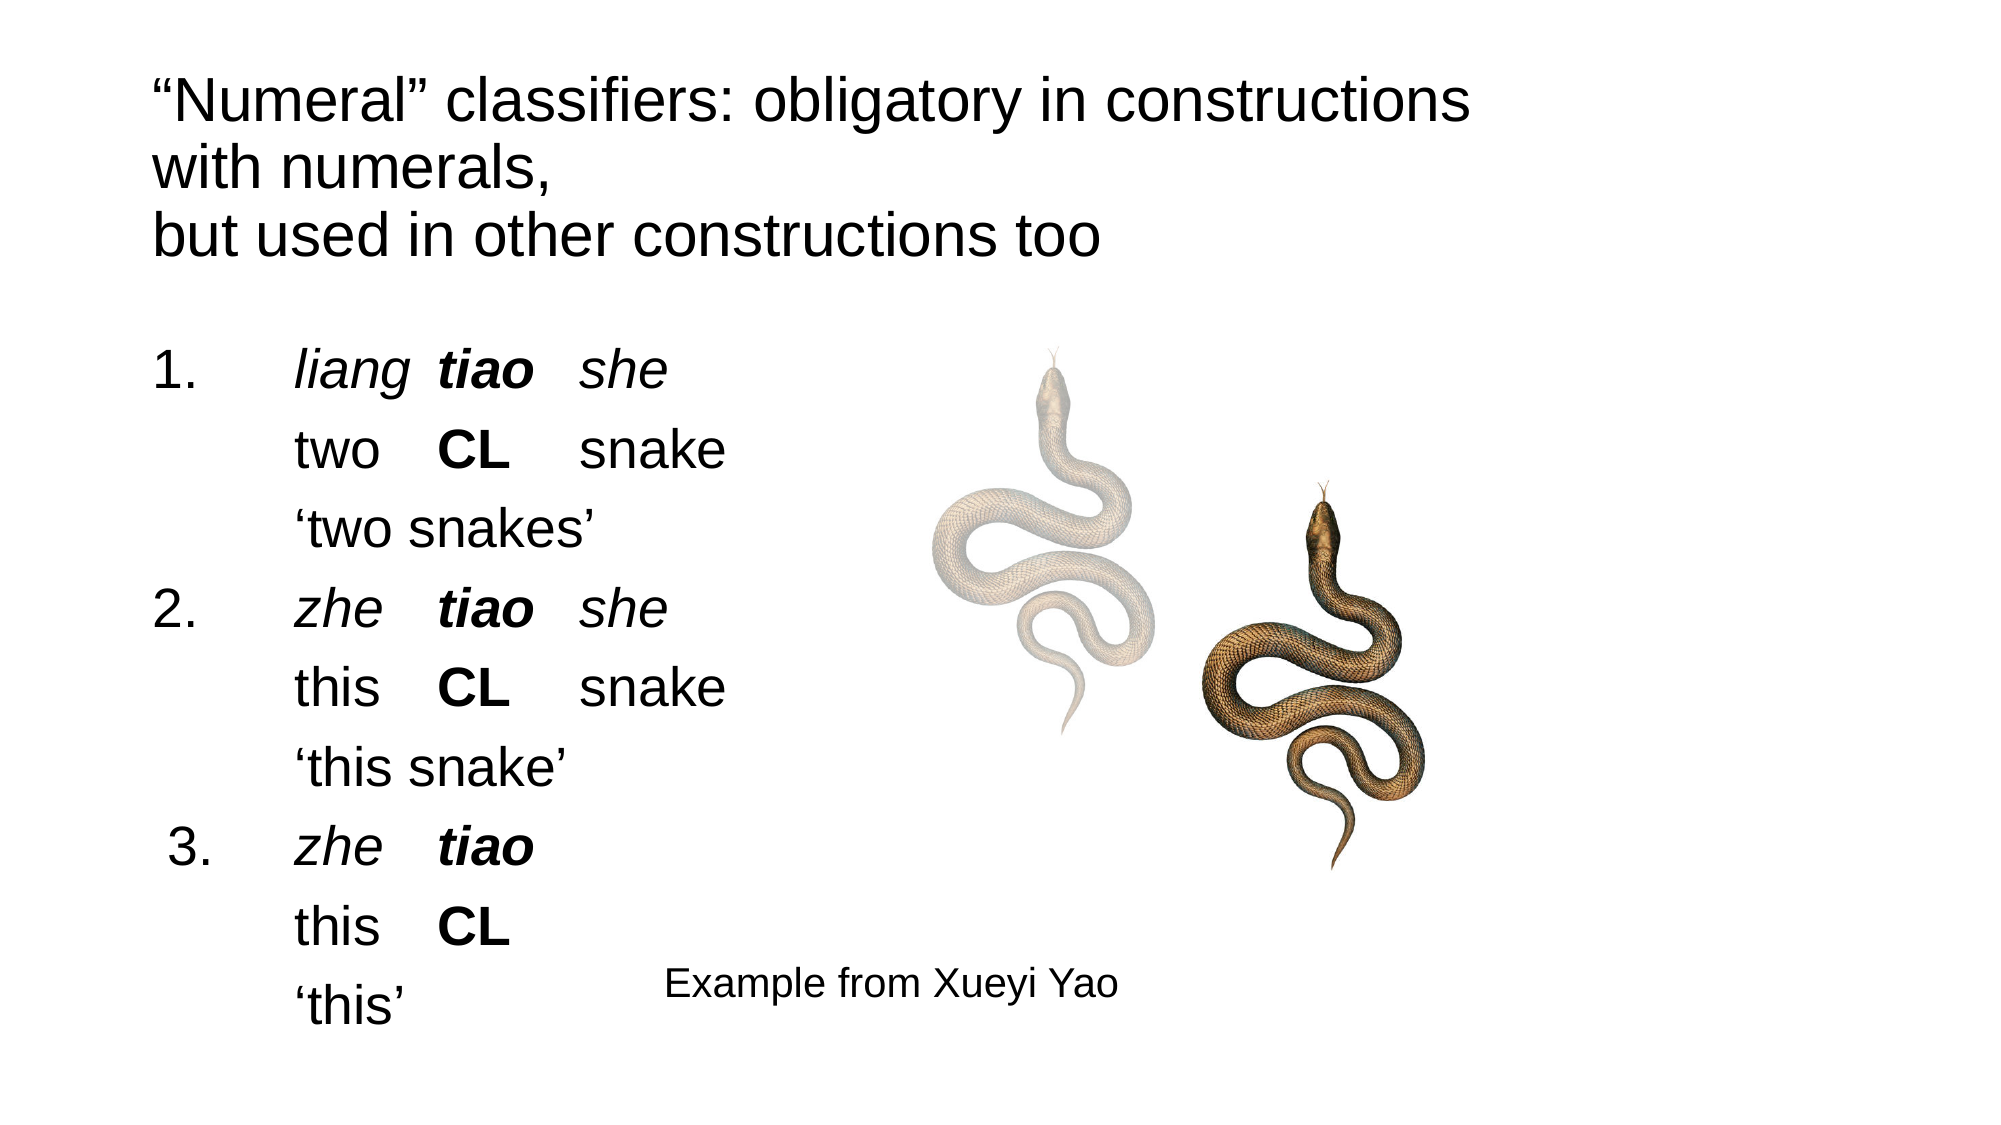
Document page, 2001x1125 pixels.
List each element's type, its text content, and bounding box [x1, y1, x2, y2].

text_box Example from Xueyi Yao [649, 948, 1135, 1014]
picture [891, 334, 1484, 883]
title “Numeral” classifiers: obligatory in constructions with numerals, but used in other constructions too [137, 59, 1544, 278]
list 1. liang tiao she two CL snake ‘two snakes’ 2. zhe tiao she this CL snake ‘this snake’ 3. zhe tiao this CL ‘this’ [137, 333, 957, 1048]
